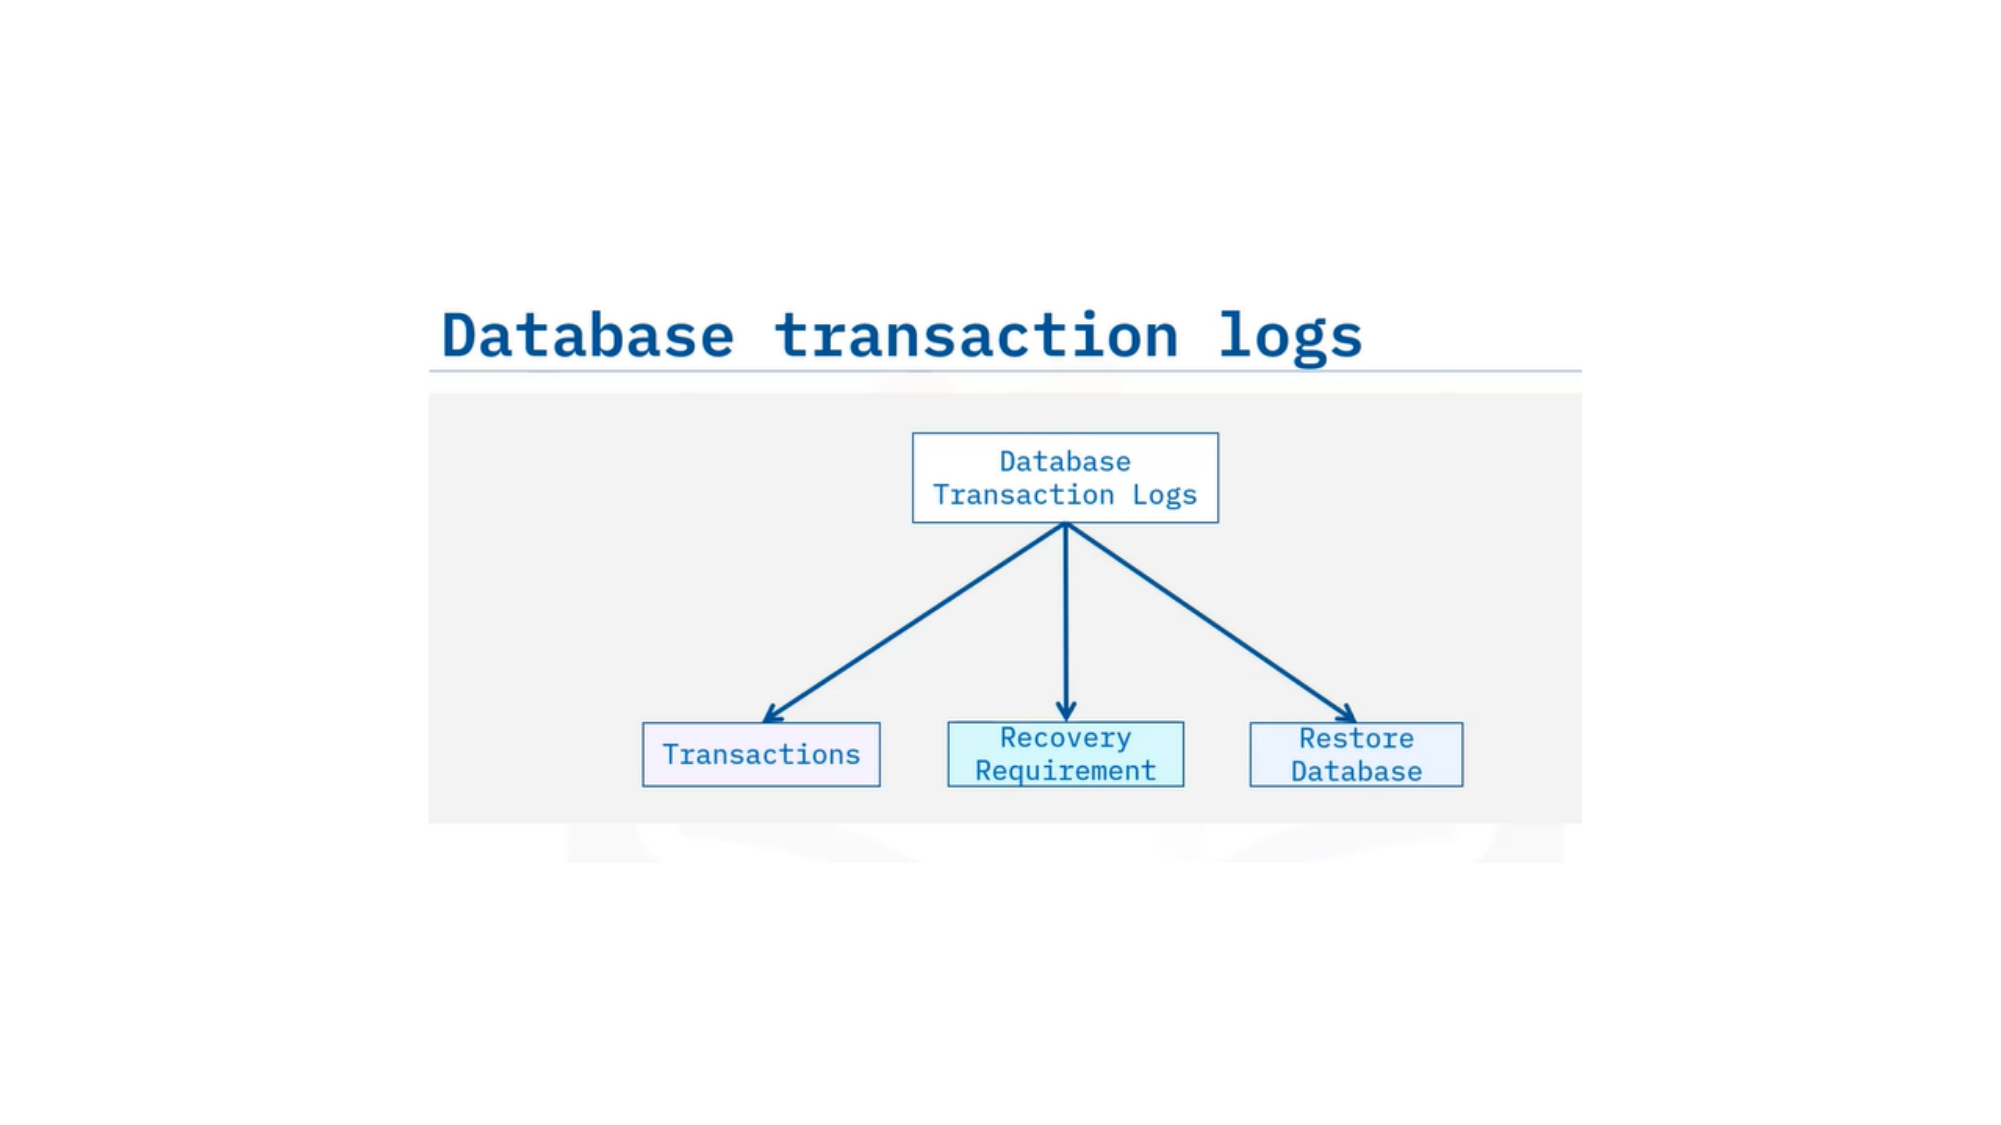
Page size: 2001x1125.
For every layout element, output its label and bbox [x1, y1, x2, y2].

picture [418, 262, 1582, 863]
